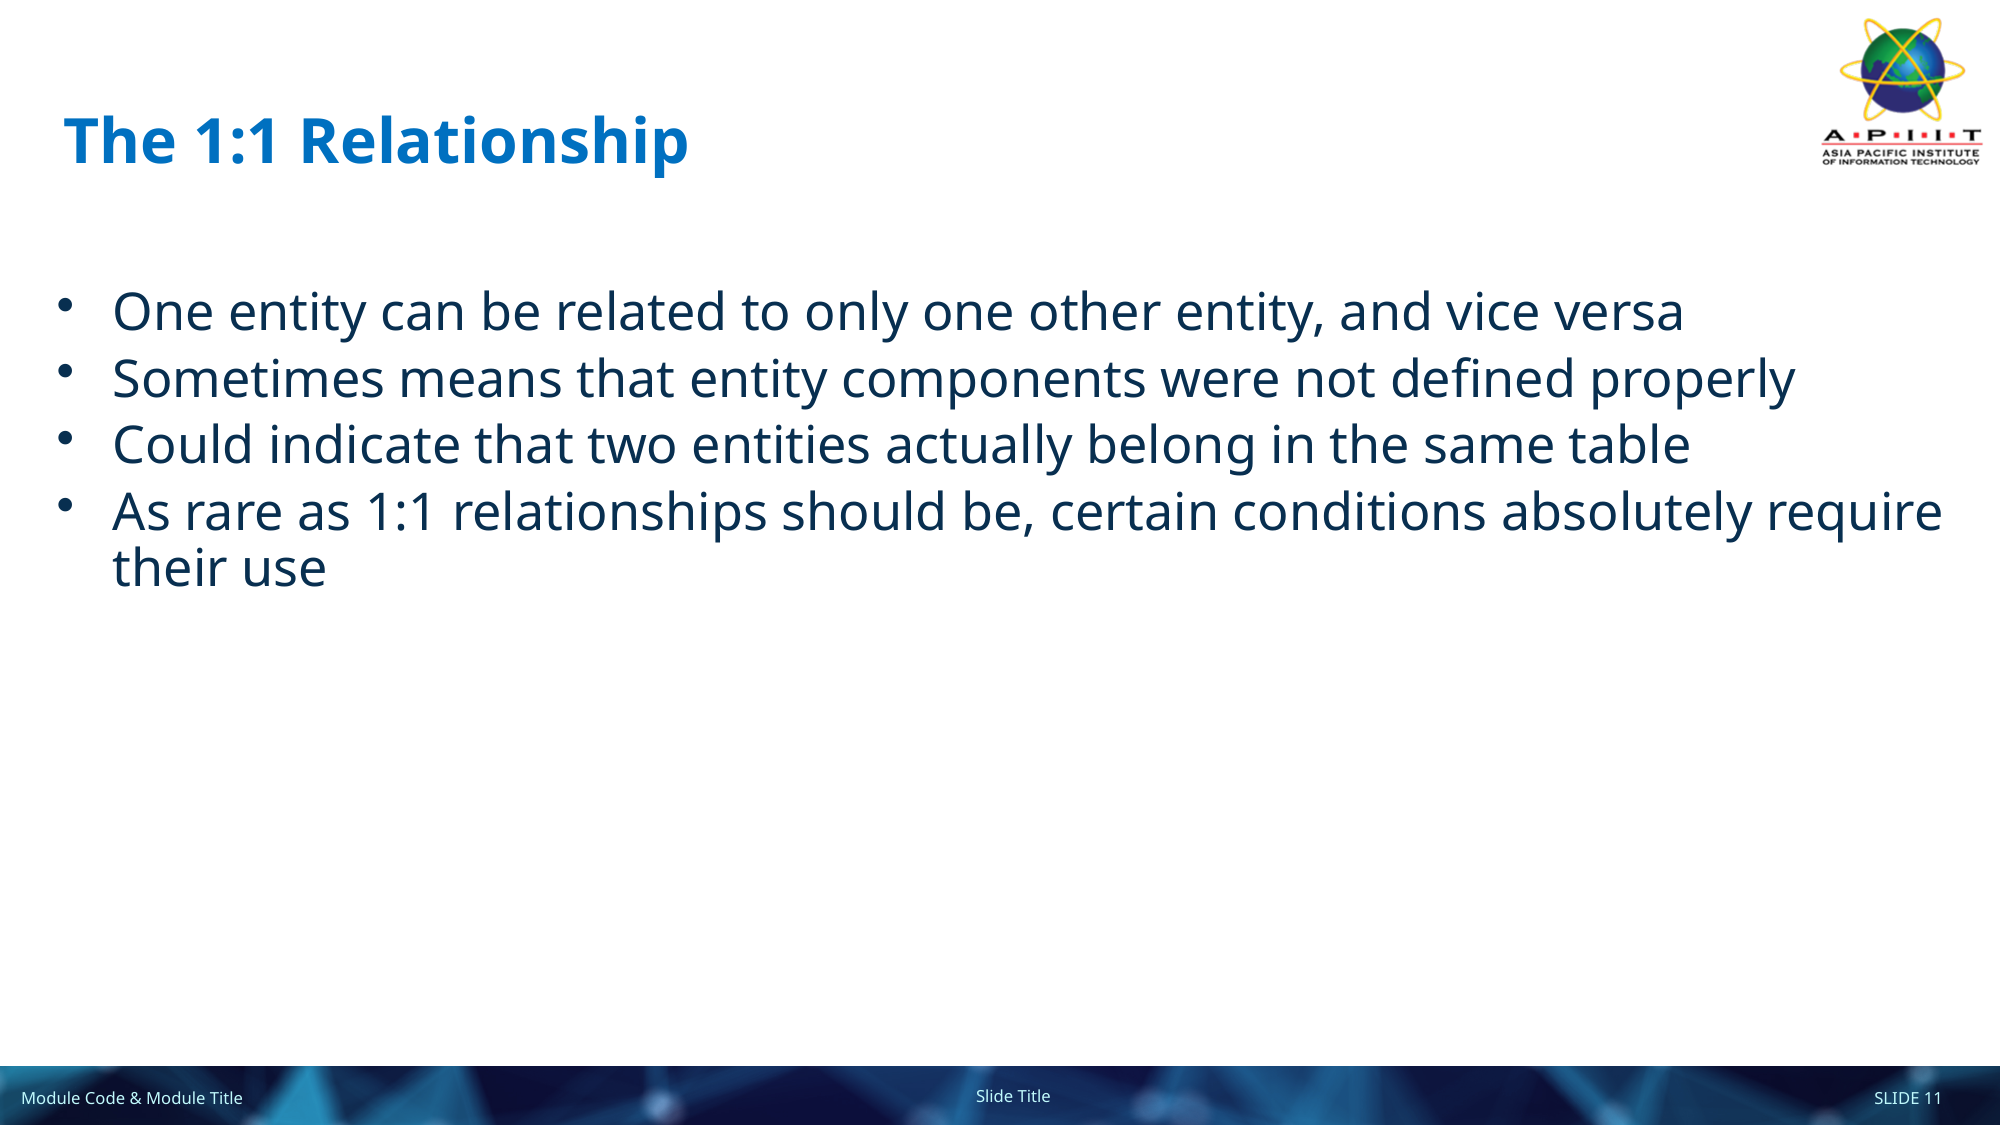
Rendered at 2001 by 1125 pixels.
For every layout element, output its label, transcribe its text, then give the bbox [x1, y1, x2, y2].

picture [0, 1066, 2000, 1125]
list One entity can be related to only one other entity, and vice versa Sometimes means that entity components were not defined properly Could indicate that two entities actually belong in the same table As rare as 1:1 relationships should be, certain conditions absolutely require their use [41, 278, 1969, 1021]
title The 1:1 Relationship [48, 45, 1764, 233]
picture [1803, 0, 2000, 182]
